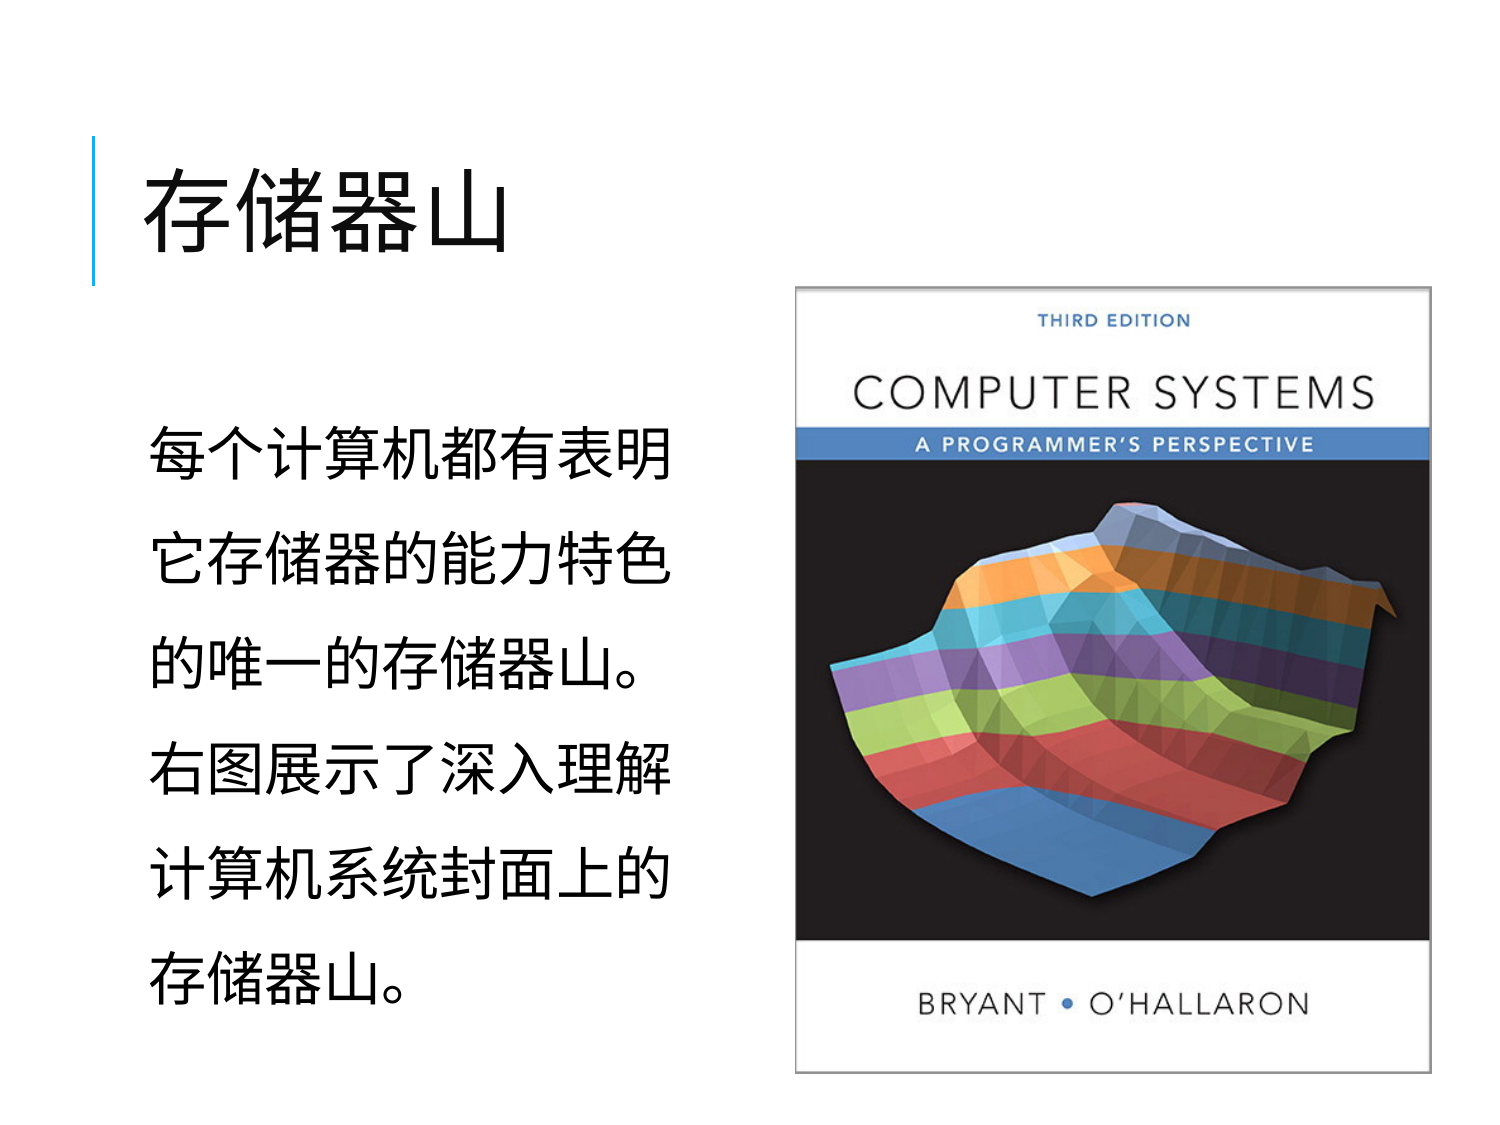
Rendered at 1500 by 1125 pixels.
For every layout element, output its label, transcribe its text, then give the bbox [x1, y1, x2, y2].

picture [795, 255, 1432, 1074]
list 每个计算机都有表明它存储器的能力特色的唯一的存储器山。右图展示了深入理解计算机系统封面上的存储器山。 [126, 375, 700, 1099]
title 存储器山 [126, 96, 1322, 342]
